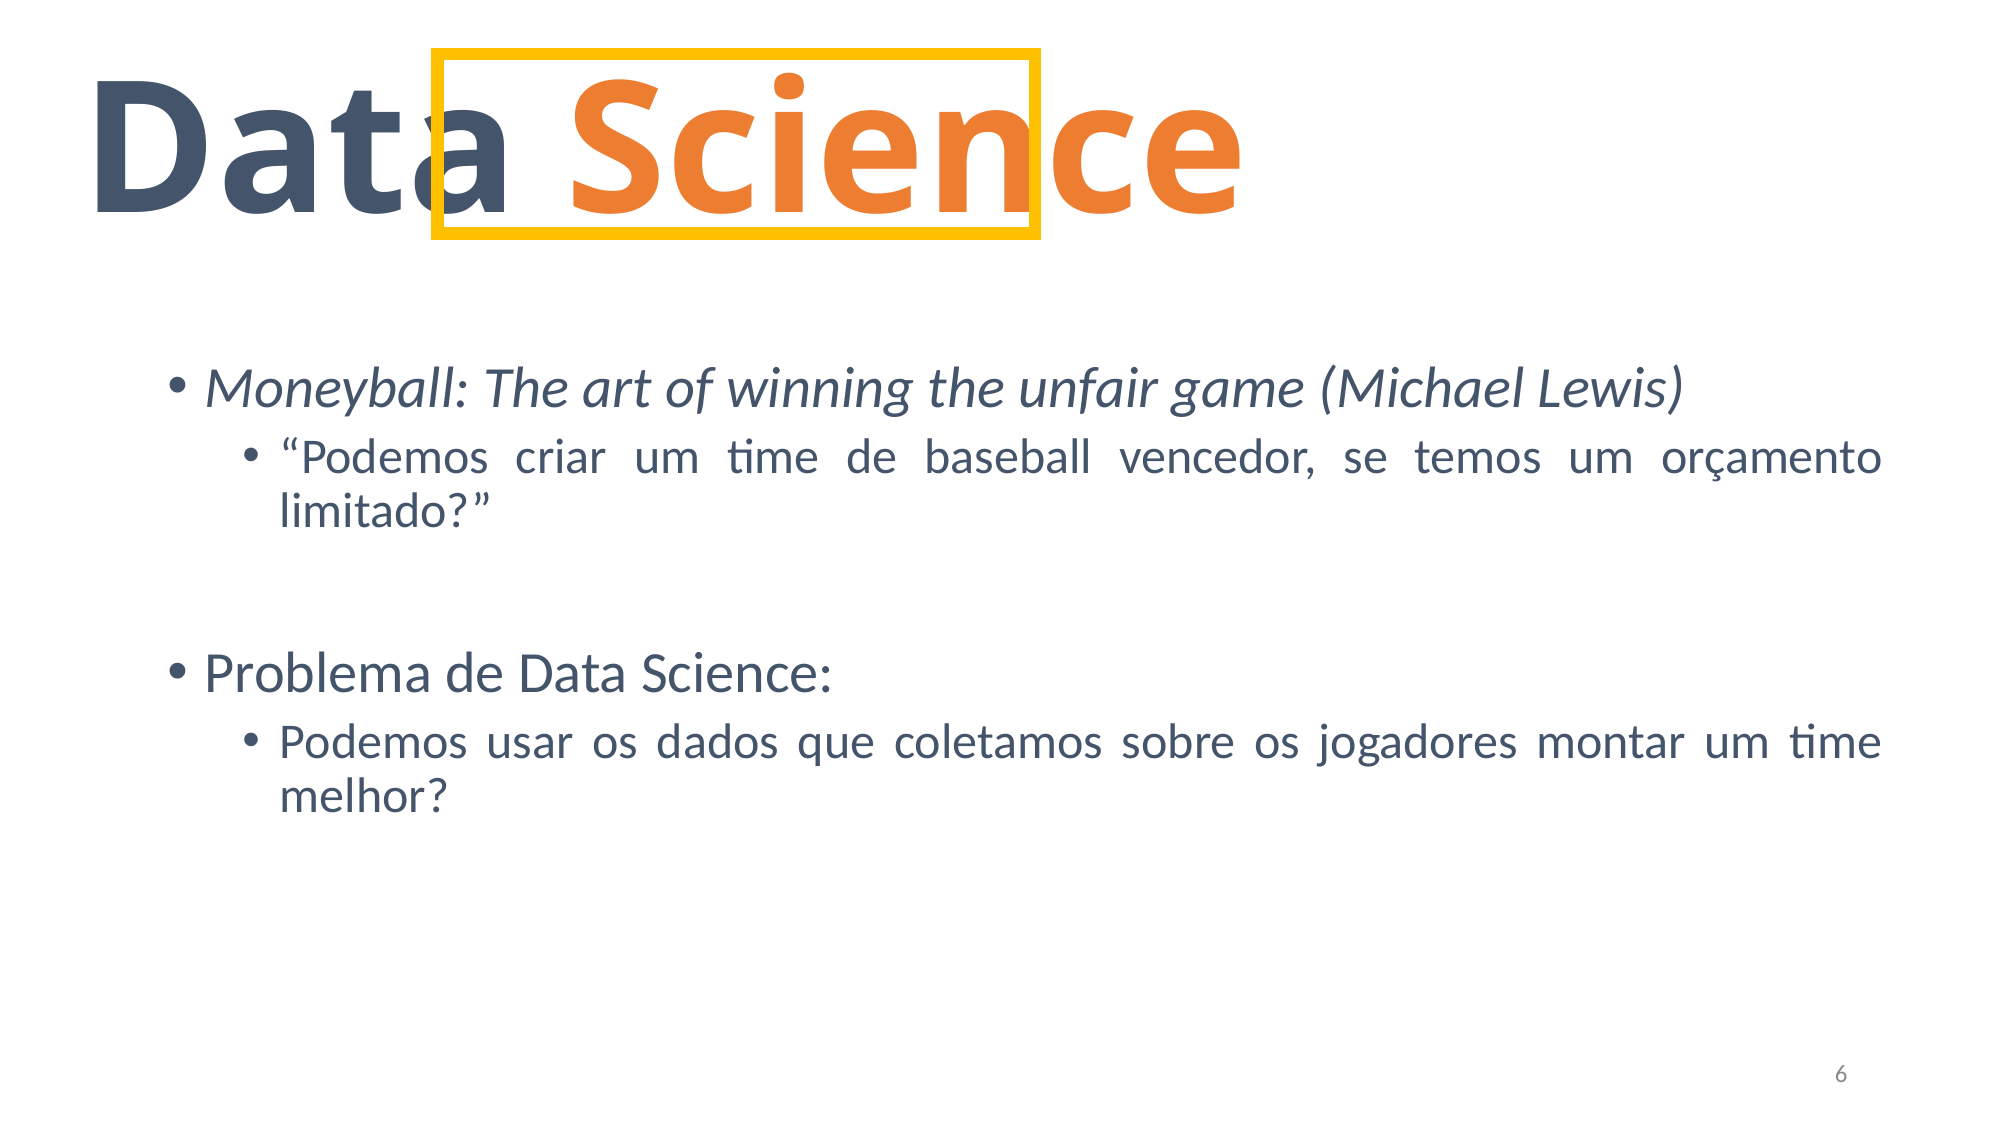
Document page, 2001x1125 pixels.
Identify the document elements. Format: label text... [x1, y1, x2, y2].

text_box [437, 53, 1036, 235]
list Moneyball: The art of winning the unfair game (Michael Lewis) “Podemos criar um time de baseball vencedor, se temos um orçamento limitado?” Problema de Data Science: Podemos usar os dados que coletamos sobre os jogadores montar um time melhor? [152, 349, 1899, 1014]
title Data Science [1036, 71, 1363, 234]
slide_number 6 [1412, 1042, 1863, 1103]
title Data Science [66, 71, 437, 234]
